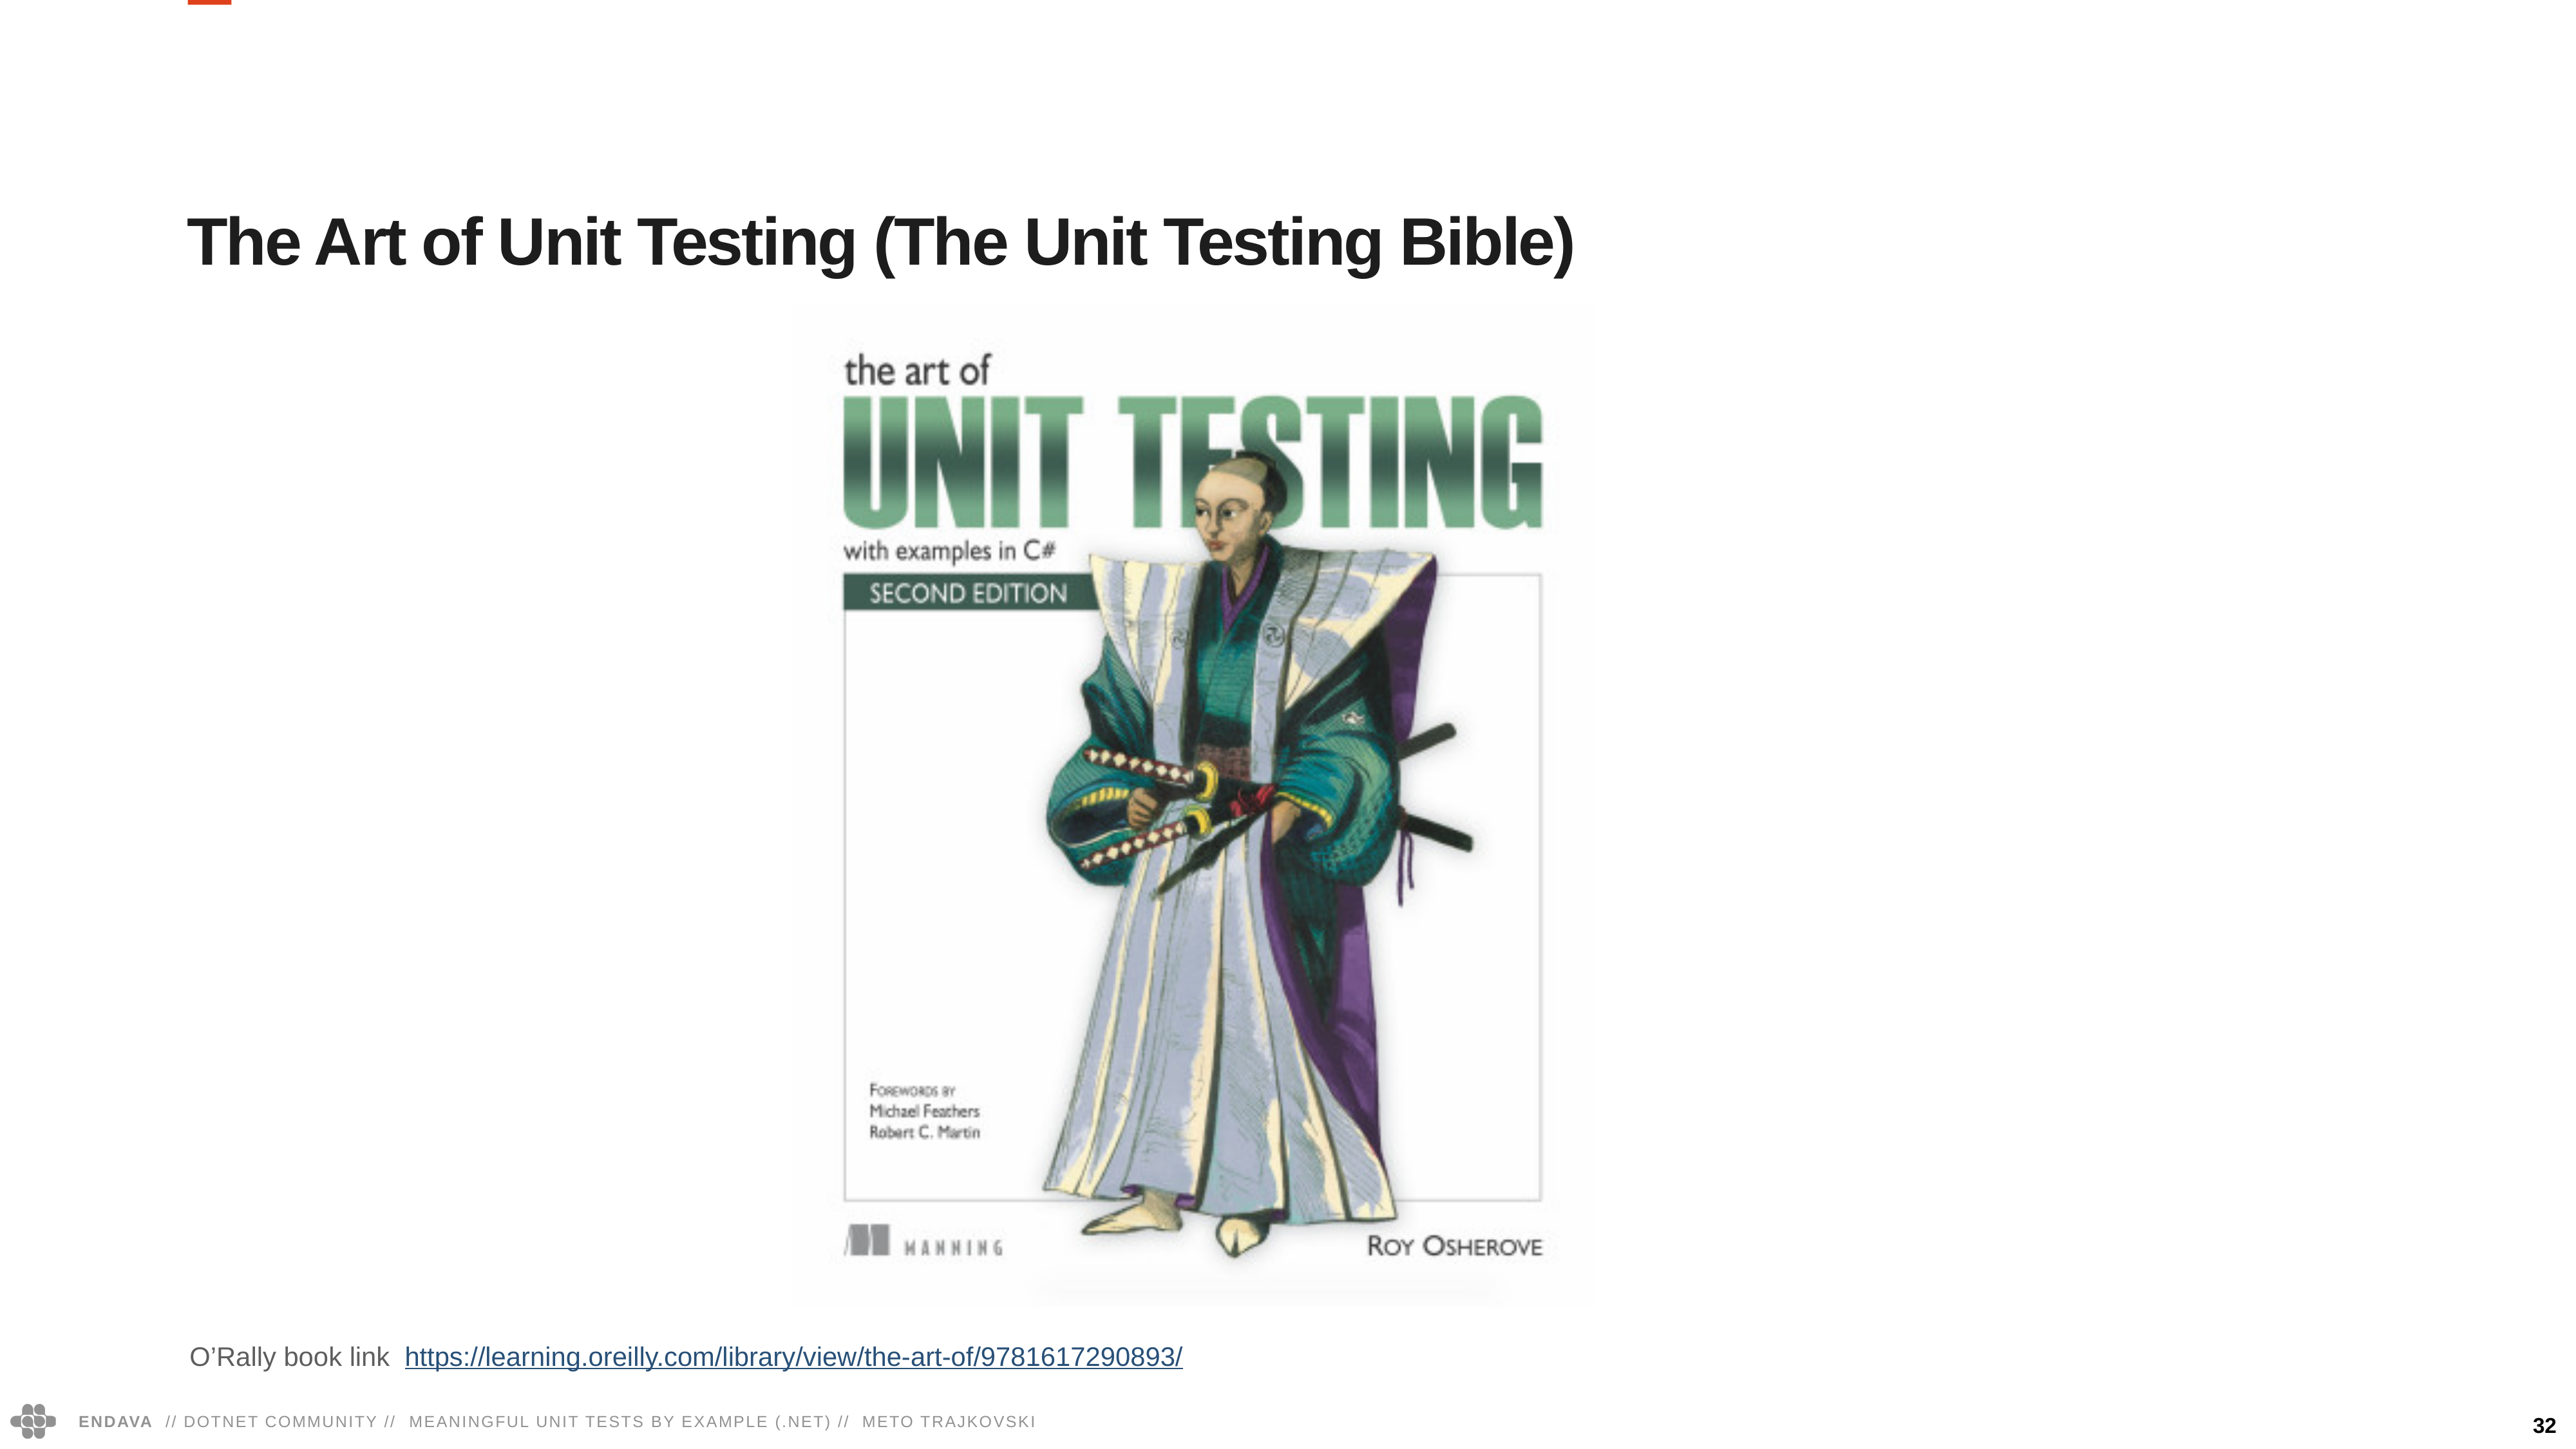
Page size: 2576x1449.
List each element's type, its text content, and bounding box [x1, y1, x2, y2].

text_box O’Rally book link https://learning.oreilly.com/library/view/the-art-of/9781617290893/ [182, 1331, 1191, 1379]
slide_number 32 [2523, 1403, 2565, 1445]
picture [793, 303, 1596, 1307]
text_box The Art of Unit Testing (The Unit Testing Bible) [181, 208, 1716, 283]
